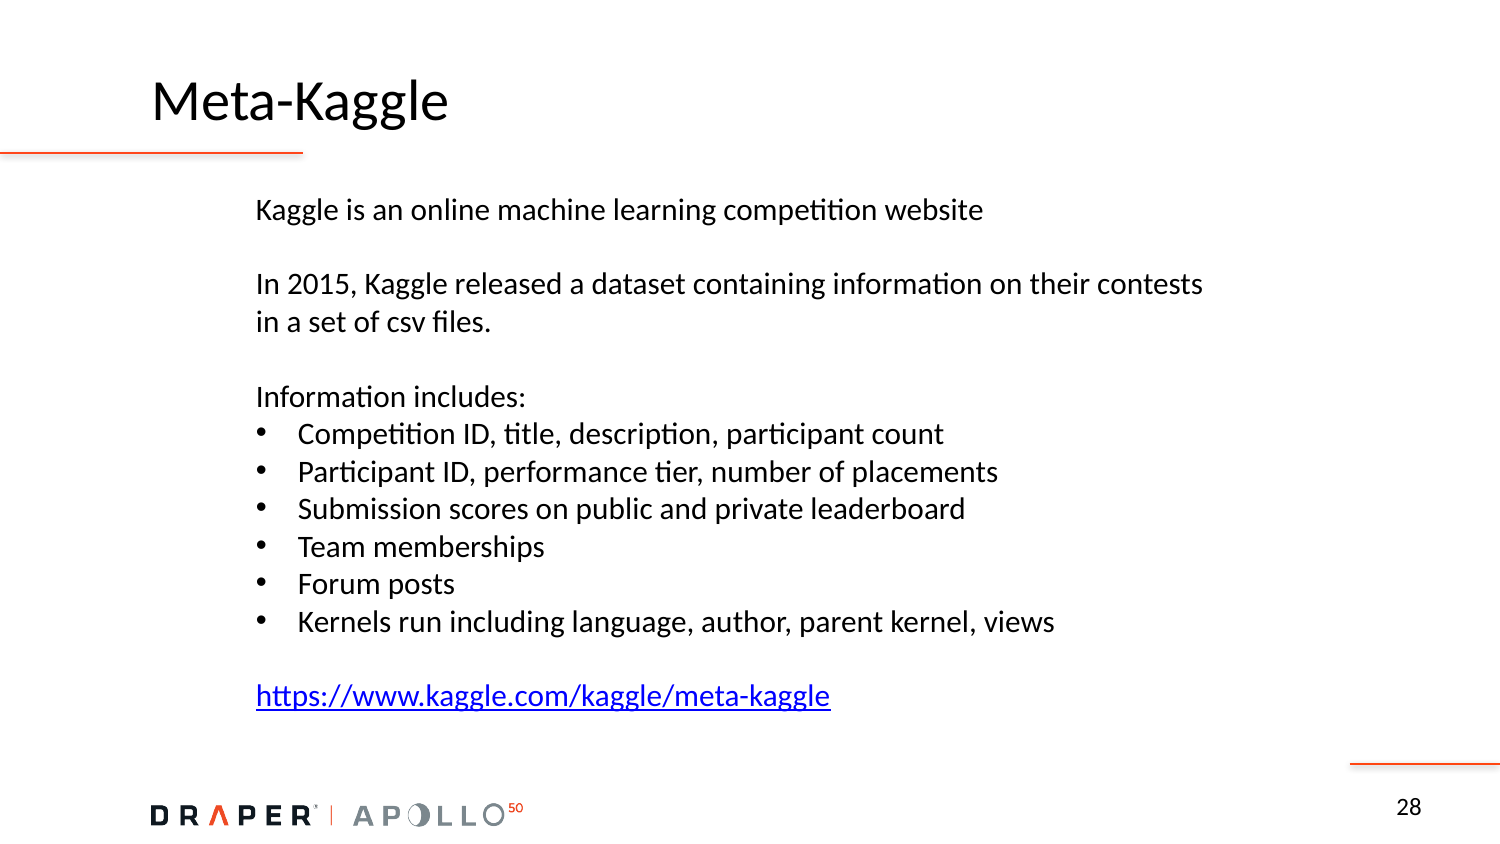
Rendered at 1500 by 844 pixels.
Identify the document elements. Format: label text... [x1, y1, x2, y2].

title Meta-Kaggle [151, 42, 1346, 152]
list Kaggle is an online machine learning competition website In 2015, Kaggle released a dataset containing information on their contests in a set of csv files. Information includes: Competition ID, title, description, participant count Participant ID, performance tier, number of placements Submission scores on public and private leaderboard Team memberships Forum posts Kernels run including language, author, parent kernel, views https://www.kaggle.com/kaggle/meta-kaggle [255, 188, 1245, 711]
picture [151, 803, 523, 827]
slide_number 28 [1381, 782, 1459, 828]
